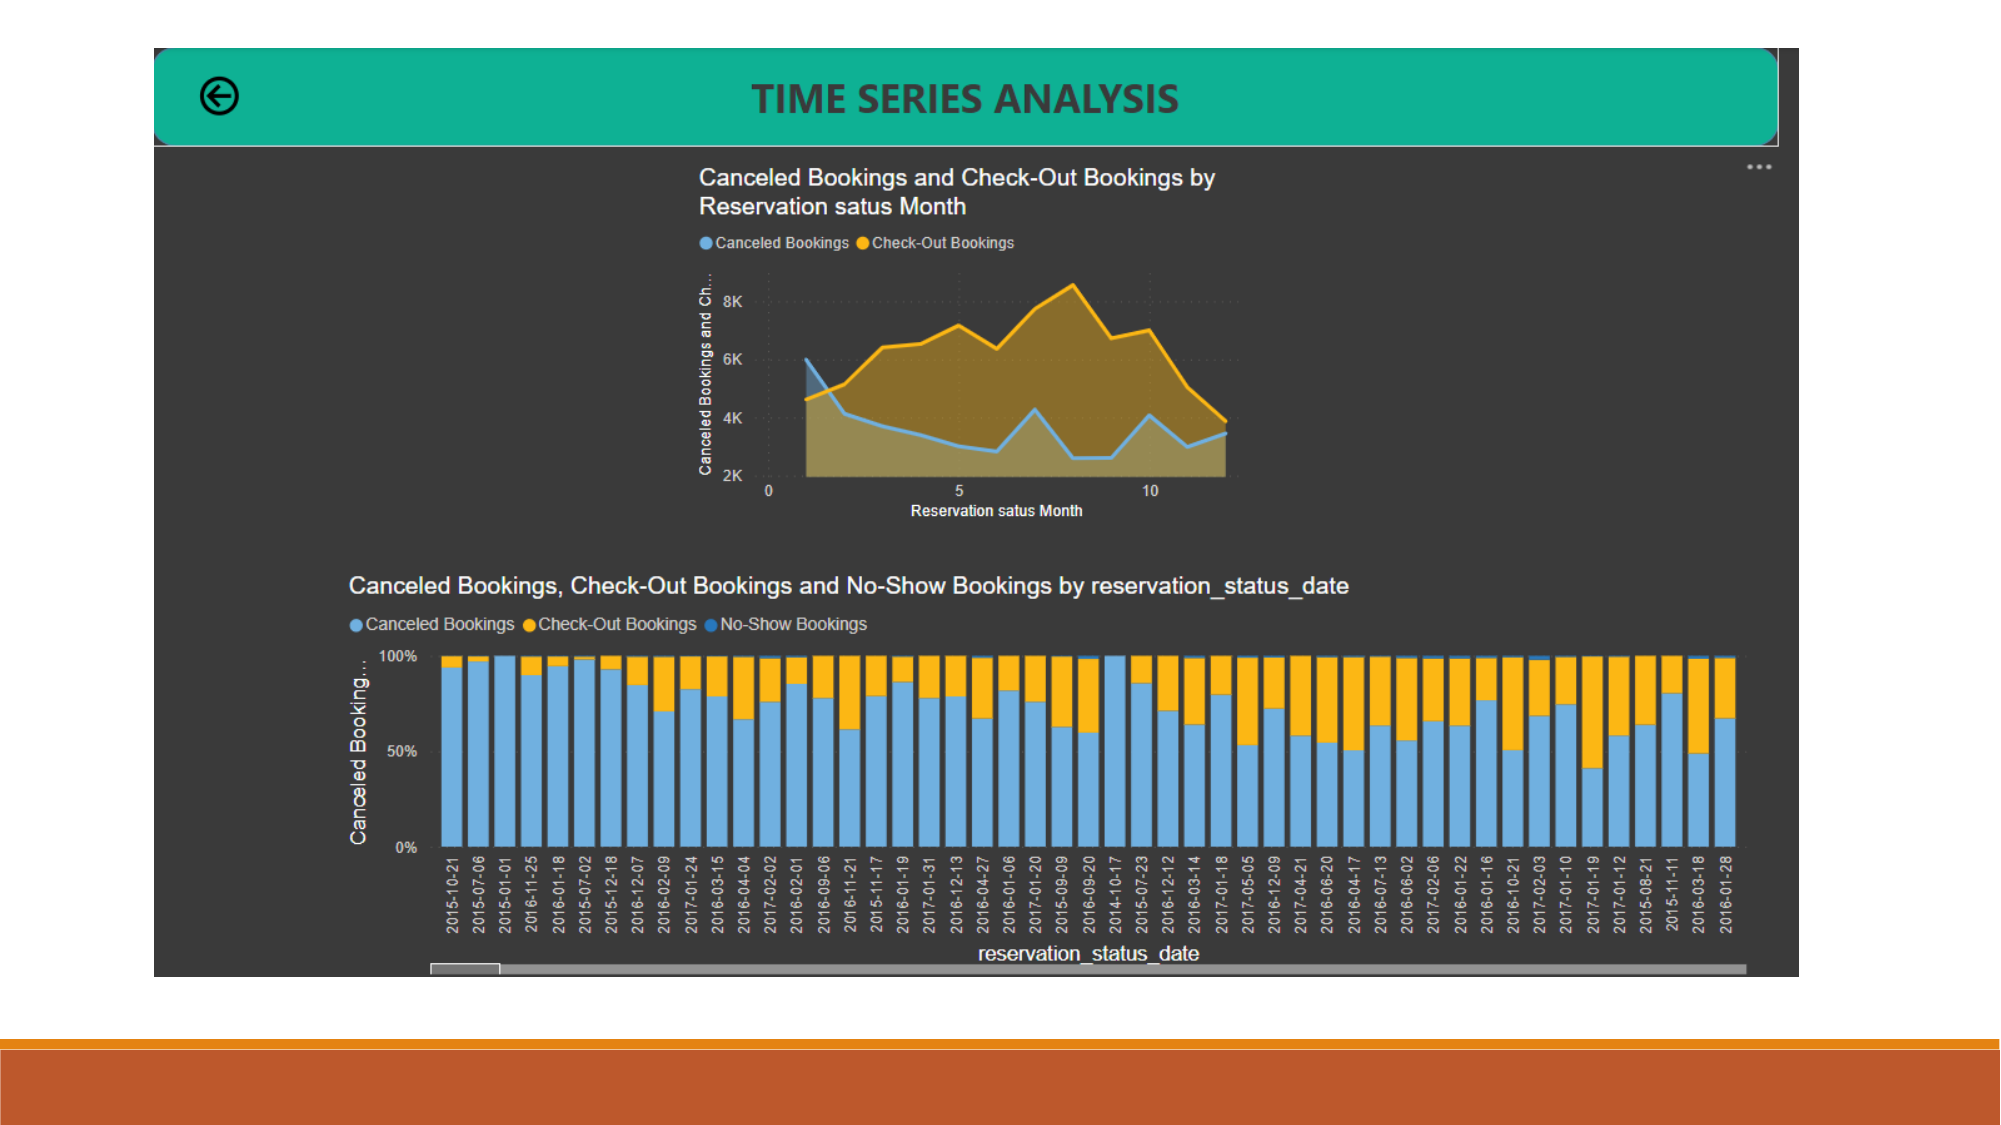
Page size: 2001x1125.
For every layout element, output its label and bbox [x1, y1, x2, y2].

picture [153, 48, 1799, 977]
